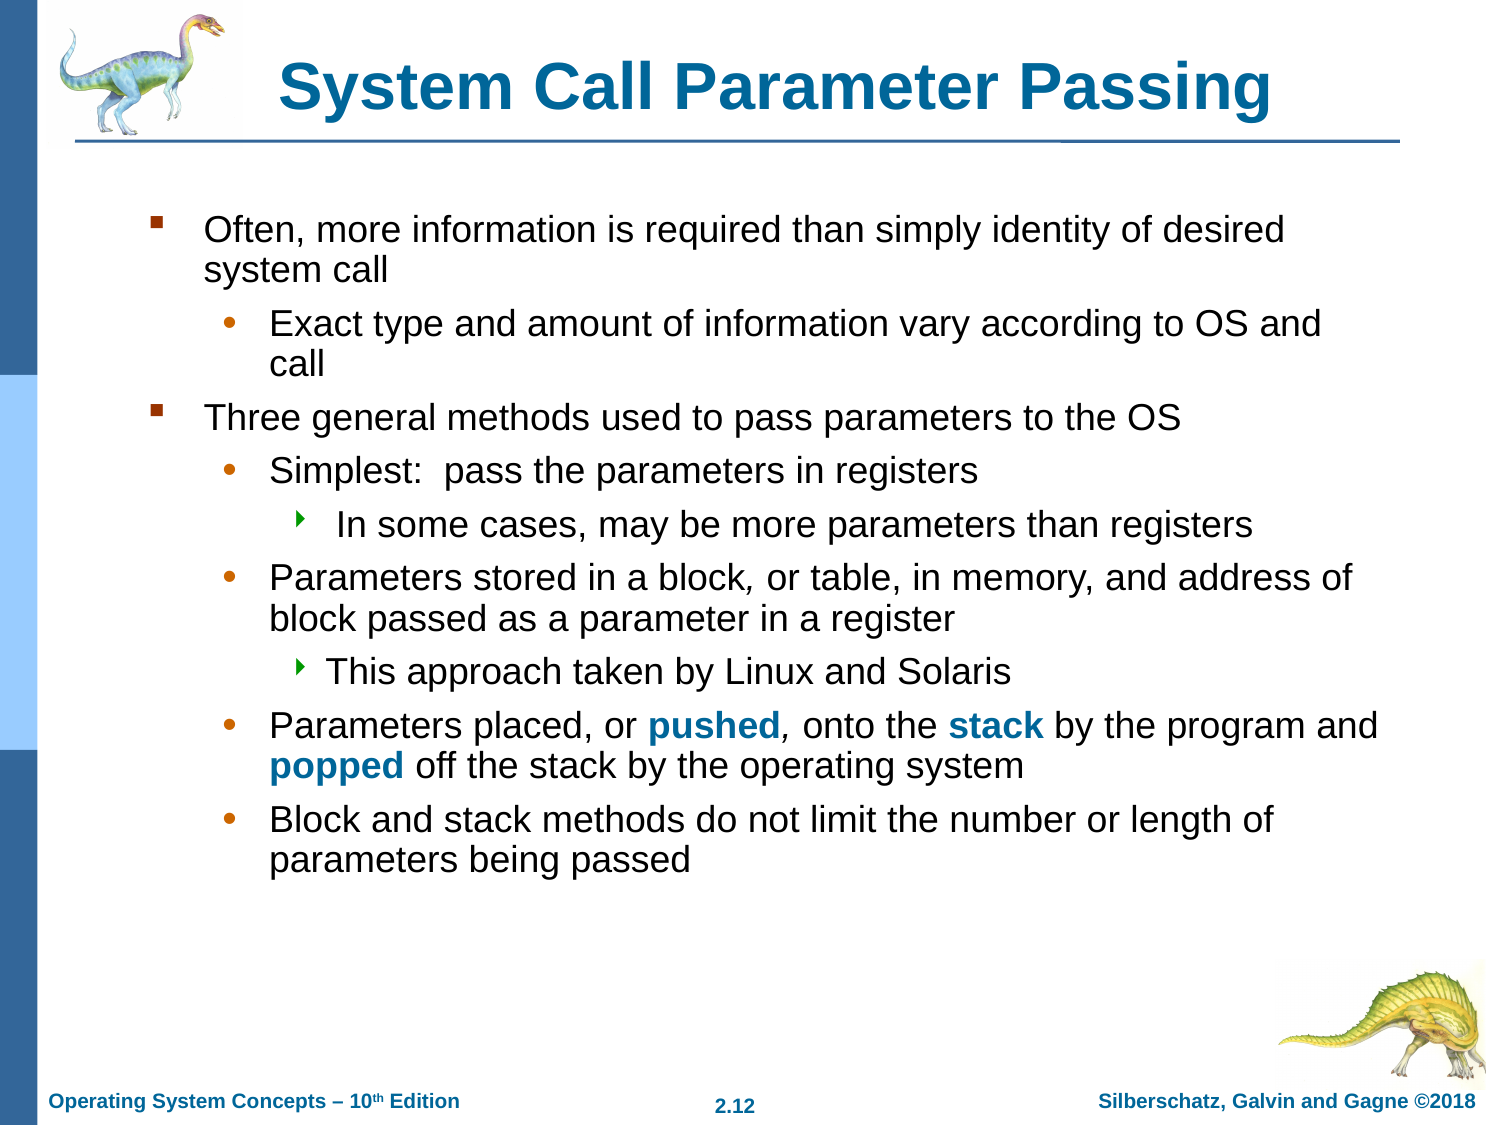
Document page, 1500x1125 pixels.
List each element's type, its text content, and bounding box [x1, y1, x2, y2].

title System Call Parameter Passing [144, 35, 1408, 131]
picture [46, 0, 243, 149]
list Often, more information is required than simply identity of desired system call Exact type and amount of information vary according to OS and call Three general methods used to pass parameters to the OS Simplest: pass the parameters in registers In some cases, may be more parameters than registers Parameters stored in a block, or table, in memory, and address of block passed as a parameter in a register This approach taken by Linux and Solaris Parameters placed, or pushed, onto the stack by the program and popped off the stack by the operating system Block and stack methods do not limit the number or length of parameters being passed [132, 202, 1397, 946]
picture [1275, 959, 1486, 1090]
